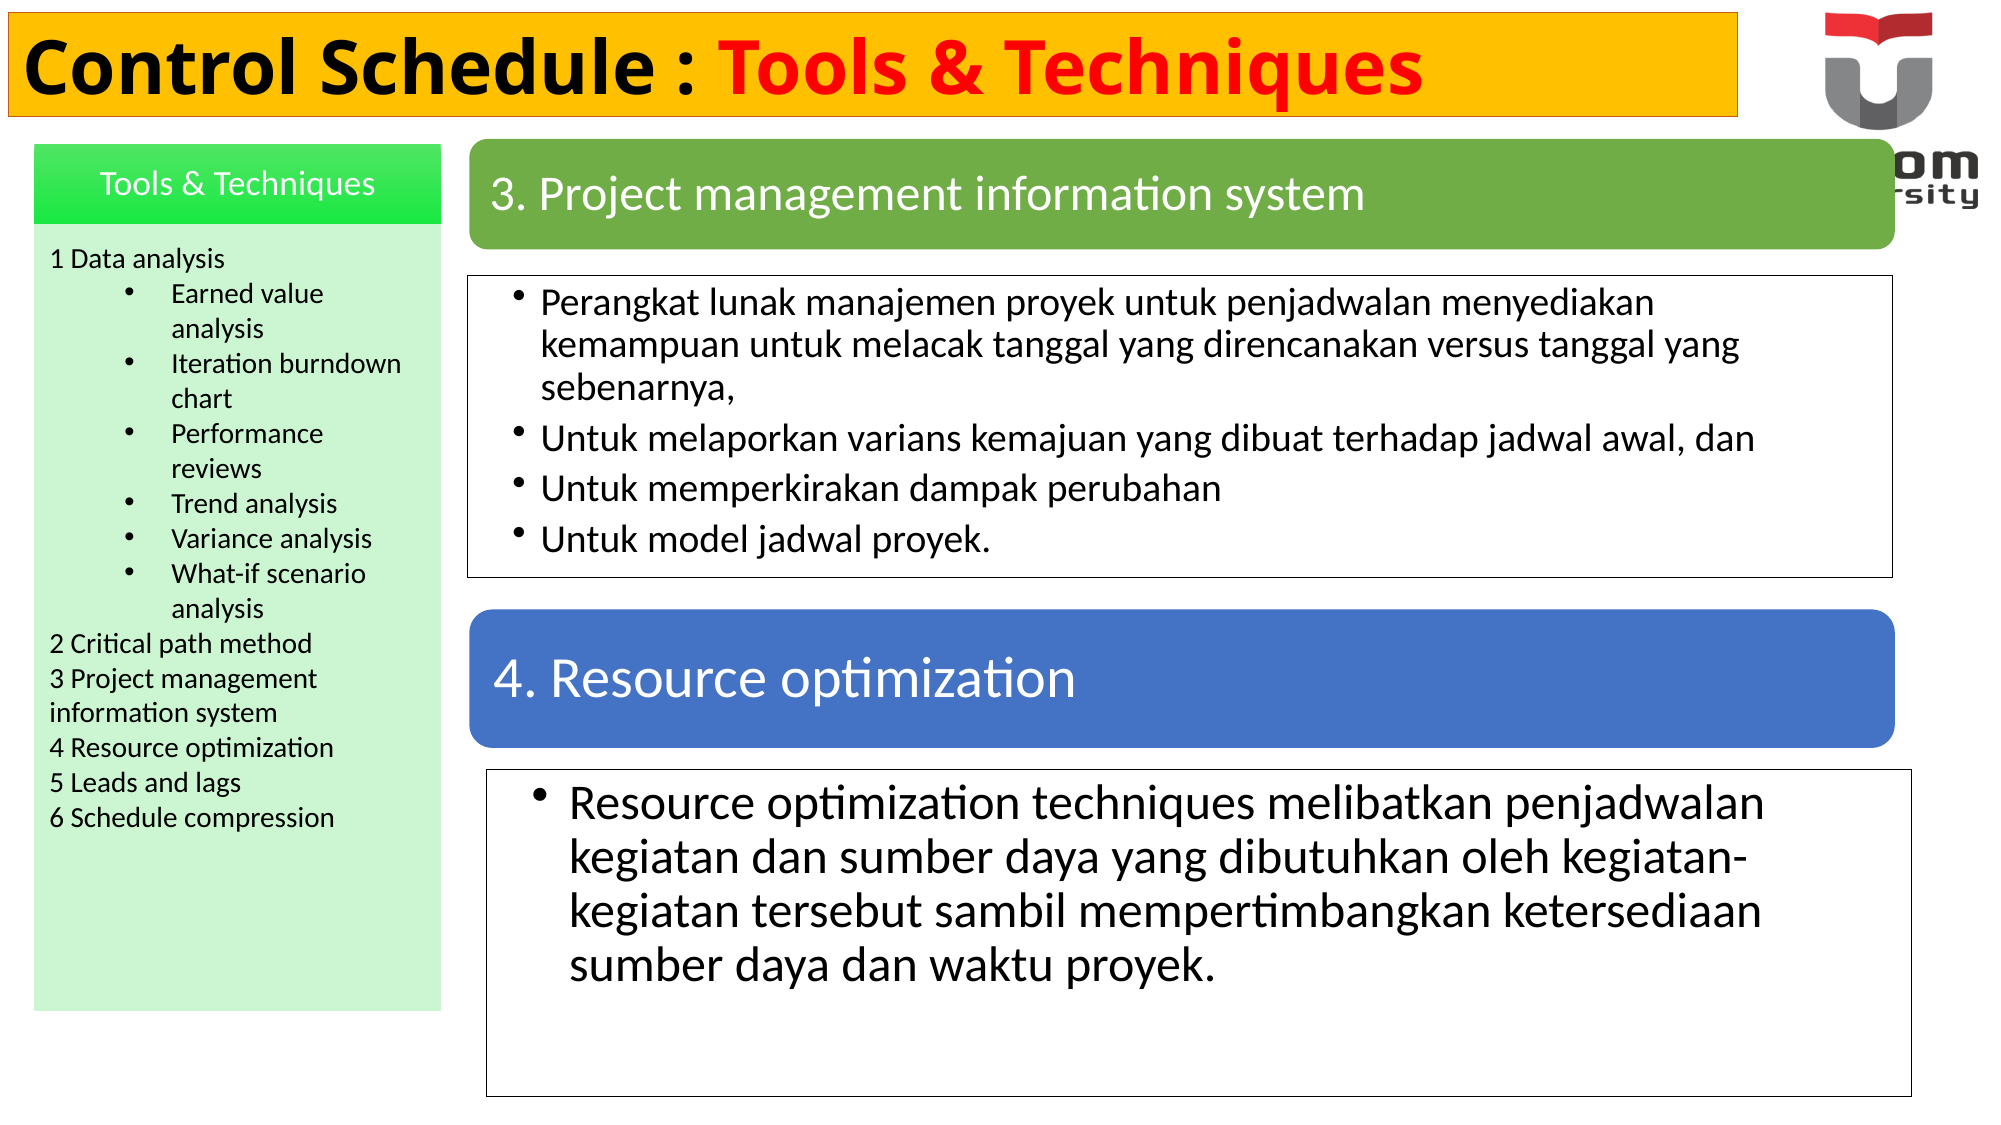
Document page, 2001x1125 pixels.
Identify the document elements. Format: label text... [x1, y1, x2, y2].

picture [1764, 12, 1978, 209]
text_box Control Schedule : Tools & Techniques [8, 12, 1738, 117]
text_box 3. Project management information system [469, 138, 1895, 250]
text_box 1 Data analysis Earned value analysis Iteration burndown chart Performance reviews Trend analysis Variance analysis What-if scenario analysis 2 Critical path method 3 Project management information system 4 Resource optimization 5 Leads and lags 6 Schedule compression [34, 224, 441, 1011]
text_box Perangkat lunak manajemen proyek untuk penjadwalan menyediakan kemampuan untuk melacak tanggal yang direncanakan versus tanggal yang sebenarnya, Untuk melaporkan varians kemajuan yang dibuat terhadap jadwal awal, dan Untuk memperkirakan dampak perubahan Untuk model jadwal proyek. [467, 275, 1893, 578]
text_box Resource optimization techniques melibatkan penjadwalan kegiatan dan sumber daya yang dibutuhkan oleh kegiatan-kegiatan tersebut sambil mempertimbangkan ketersediaan sumber daya dan waktu proyek. [486, 769, 1912, 1097]
text_box 4. Resource optimization [469, 609, 1895, 748]
text_box Tools & Techniques [34, 144, 441, 224]
